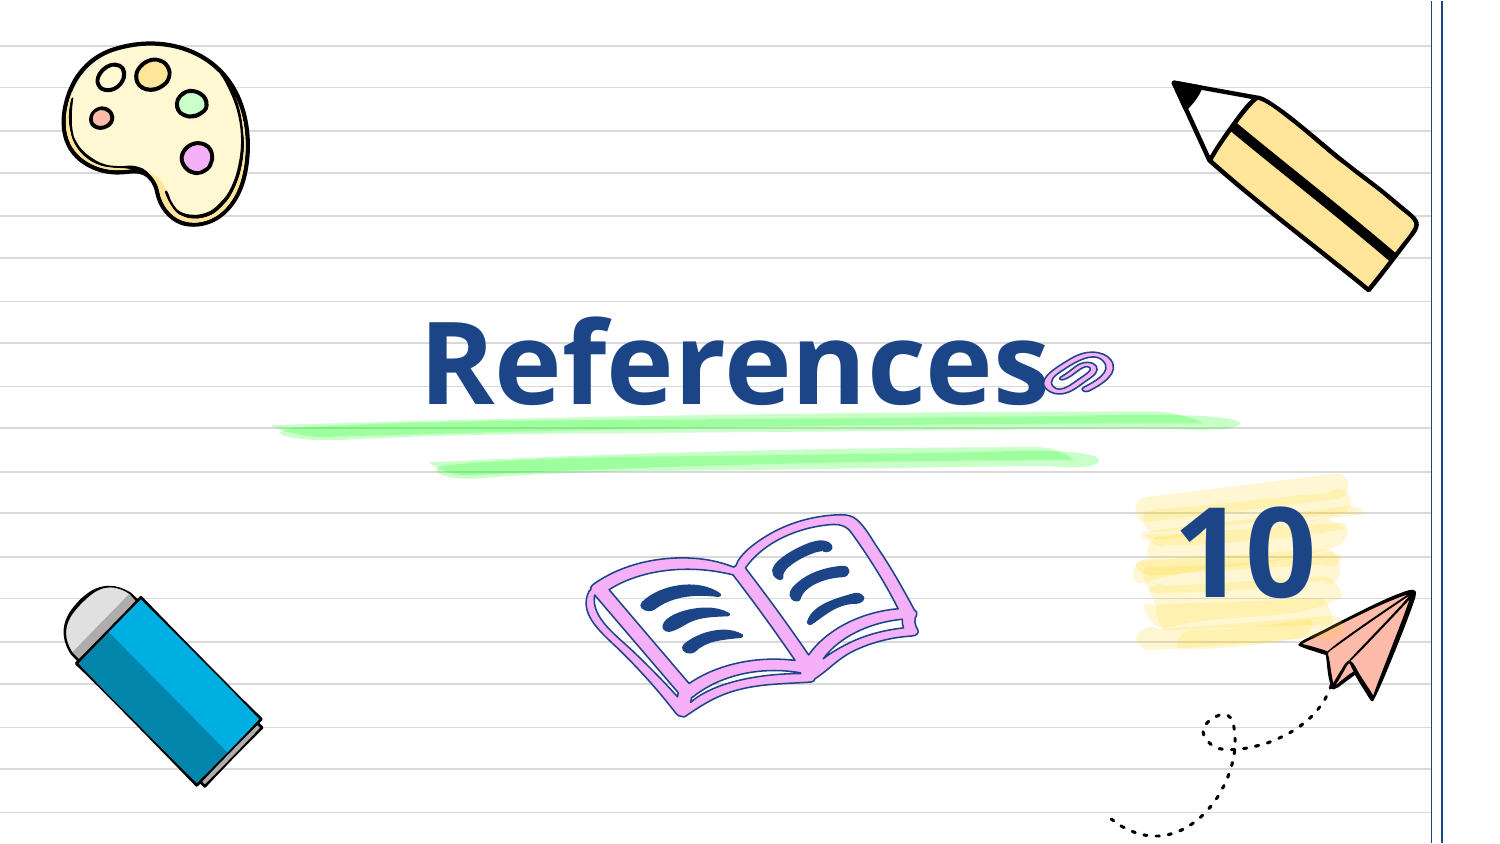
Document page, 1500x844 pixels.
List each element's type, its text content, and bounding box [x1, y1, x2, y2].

title References [202, 289, 1298, 414]
text_box [1043, 352, 1114, 394]
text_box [419, 446, 1102, 480]
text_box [1127, 473, 1367, 651]
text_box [59, 41, 258, 228]
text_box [1108, 589, 1417, 838]
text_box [1142, 122, 1430, 215]
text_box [256, 411, 1244, 441]
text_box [45, 611, 272, 762]
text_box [577, 514, 920, 718]
text_box 10 [870, 464, 1500, 630]
